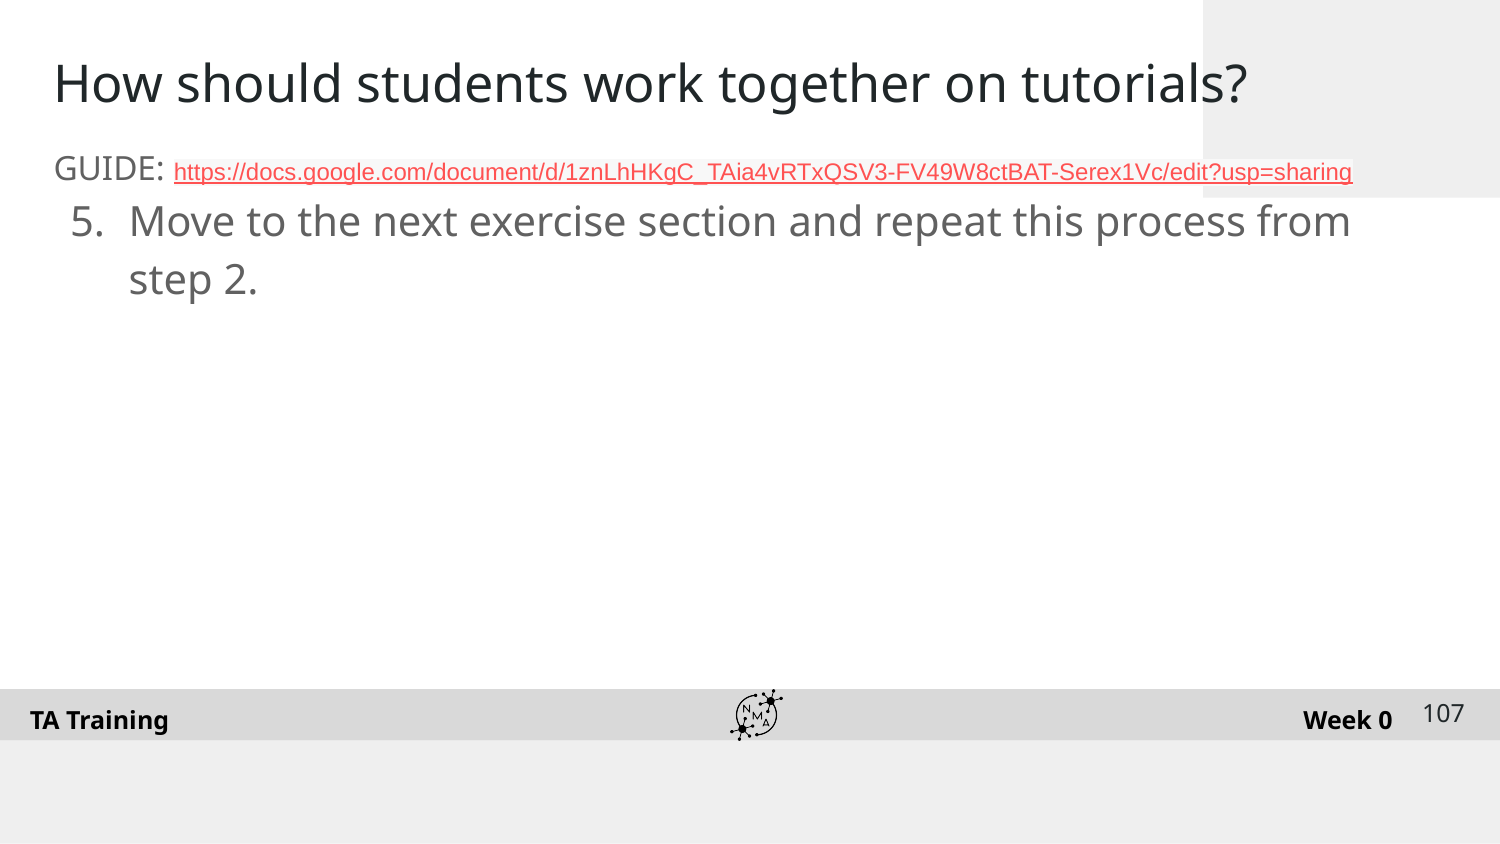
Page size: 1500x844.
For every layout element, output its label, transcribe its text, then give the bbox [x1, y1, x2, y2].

slide_number ‹#› [1389, 689, 1480, 741]
title How should students work together on tutorials? [38, 35, 1437, 126]
picture [730, 689, 783, 741]
list GUIDE: https://docs.google.com/document/d/1znLhHKgC_TAia4vRTxQSV3-FV49W8ctBAT-Serex1Vc/edit?usp=sharing Move to the next exercise section and repeat this process from step 2. [38, 126, 1437, 687]
